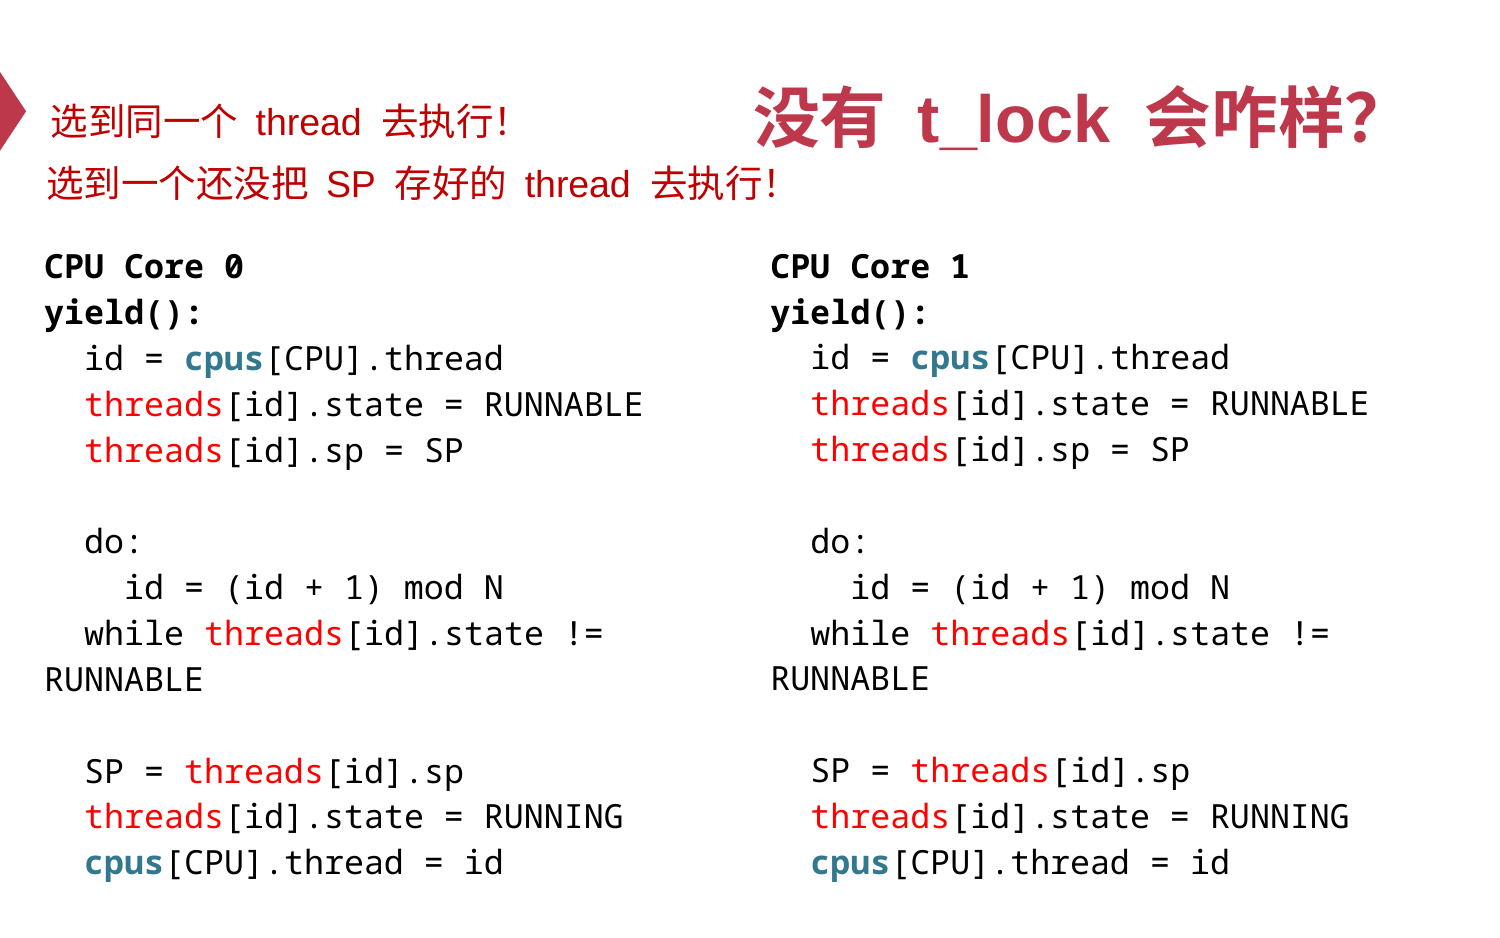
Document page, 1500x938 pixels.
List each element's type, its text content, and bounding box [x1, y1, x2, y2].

text_box 选到一个还没把 SP 存好的 thread 去执行！ [31, 153, 816, 213]
text_box CPU Core 0 yield(): id = cpus[CPU].thread threads[id].state = RUNNABLE threads[id].sp = SP do: id = (id + 1) mod N while threads[id].state != RUNNABLE SP = threads[id].sp threads[id].state = RUNNING cpus[CPU].thread = id [29, 232, 780, 935]
title 没有 t_lock 会咋样？ [738, 37, 1425, 194]
text_box CPU Core 1 yield(): id = cpus[CPU].thread threads[id].state = RUNNABLE threads[id].sp = SP do: id = (id + 1) mod N while threads[id].state != RUNNABLE SP = threads[id].sp threads[id].state = RUNNING cpus[CPU].thread = id [755, 231, 1500, 934]
text_box 选到同一个 thread 去执行！ [35, 90, 546, 151]
